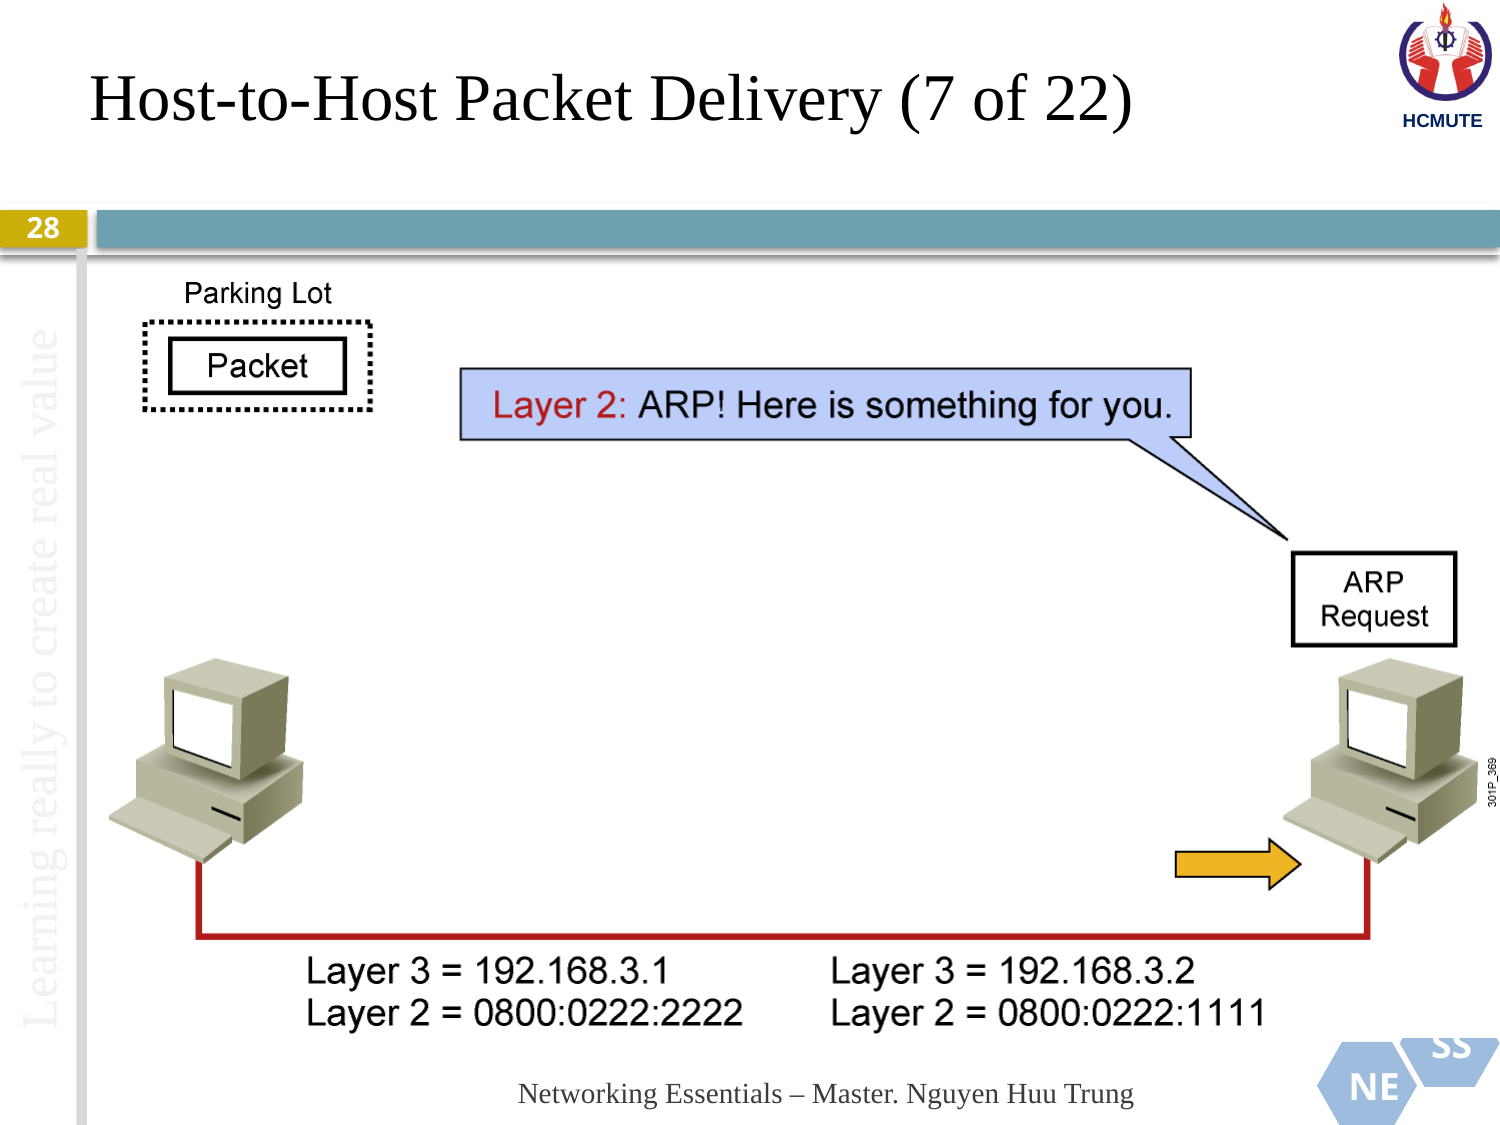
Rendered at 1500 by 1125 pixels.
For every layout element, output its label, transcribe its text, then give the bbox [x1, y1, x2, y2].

footer Networking Essentials – Master. Nguyen Huu Trung [187, 1071, 1150, 1113]
slide_number 28 [0, 208, 87, 249]
picture [1399, 2, 1492, 101]
picture [109, 278, 1500, 1039]
title Host-to-Host Packet Delivery (7 of 22) [75, 24, 1443, 163]
